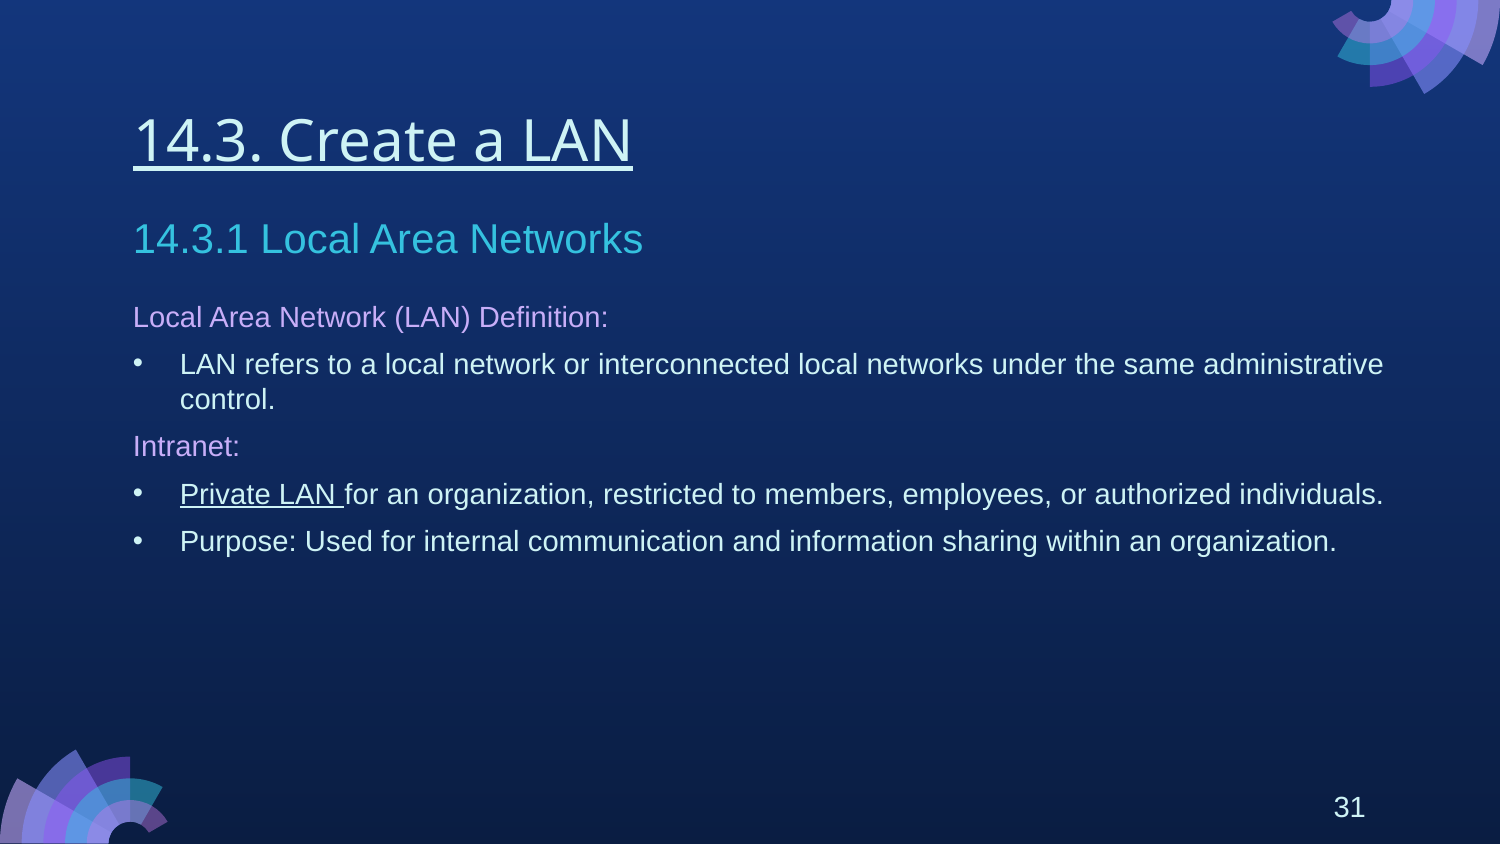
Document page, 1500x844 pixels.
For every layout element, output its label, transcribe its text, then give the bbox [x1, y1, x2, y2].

text_box 14.3.1 Local Area Networks [118, 204, 1382, 270]
text_box Local Area Network (LAN) Definition: LAN refers to a local network or interconnected local networks under the same administrative control. Intranet: Private LAN for an organization, restricted to members, employees, or authorized individuals. Purpose: Used for internal communication and information sharing within an organization. [118, 290, 1464, 565]
title 14.3. Create a LAN [118, 88, 1382, 183]
